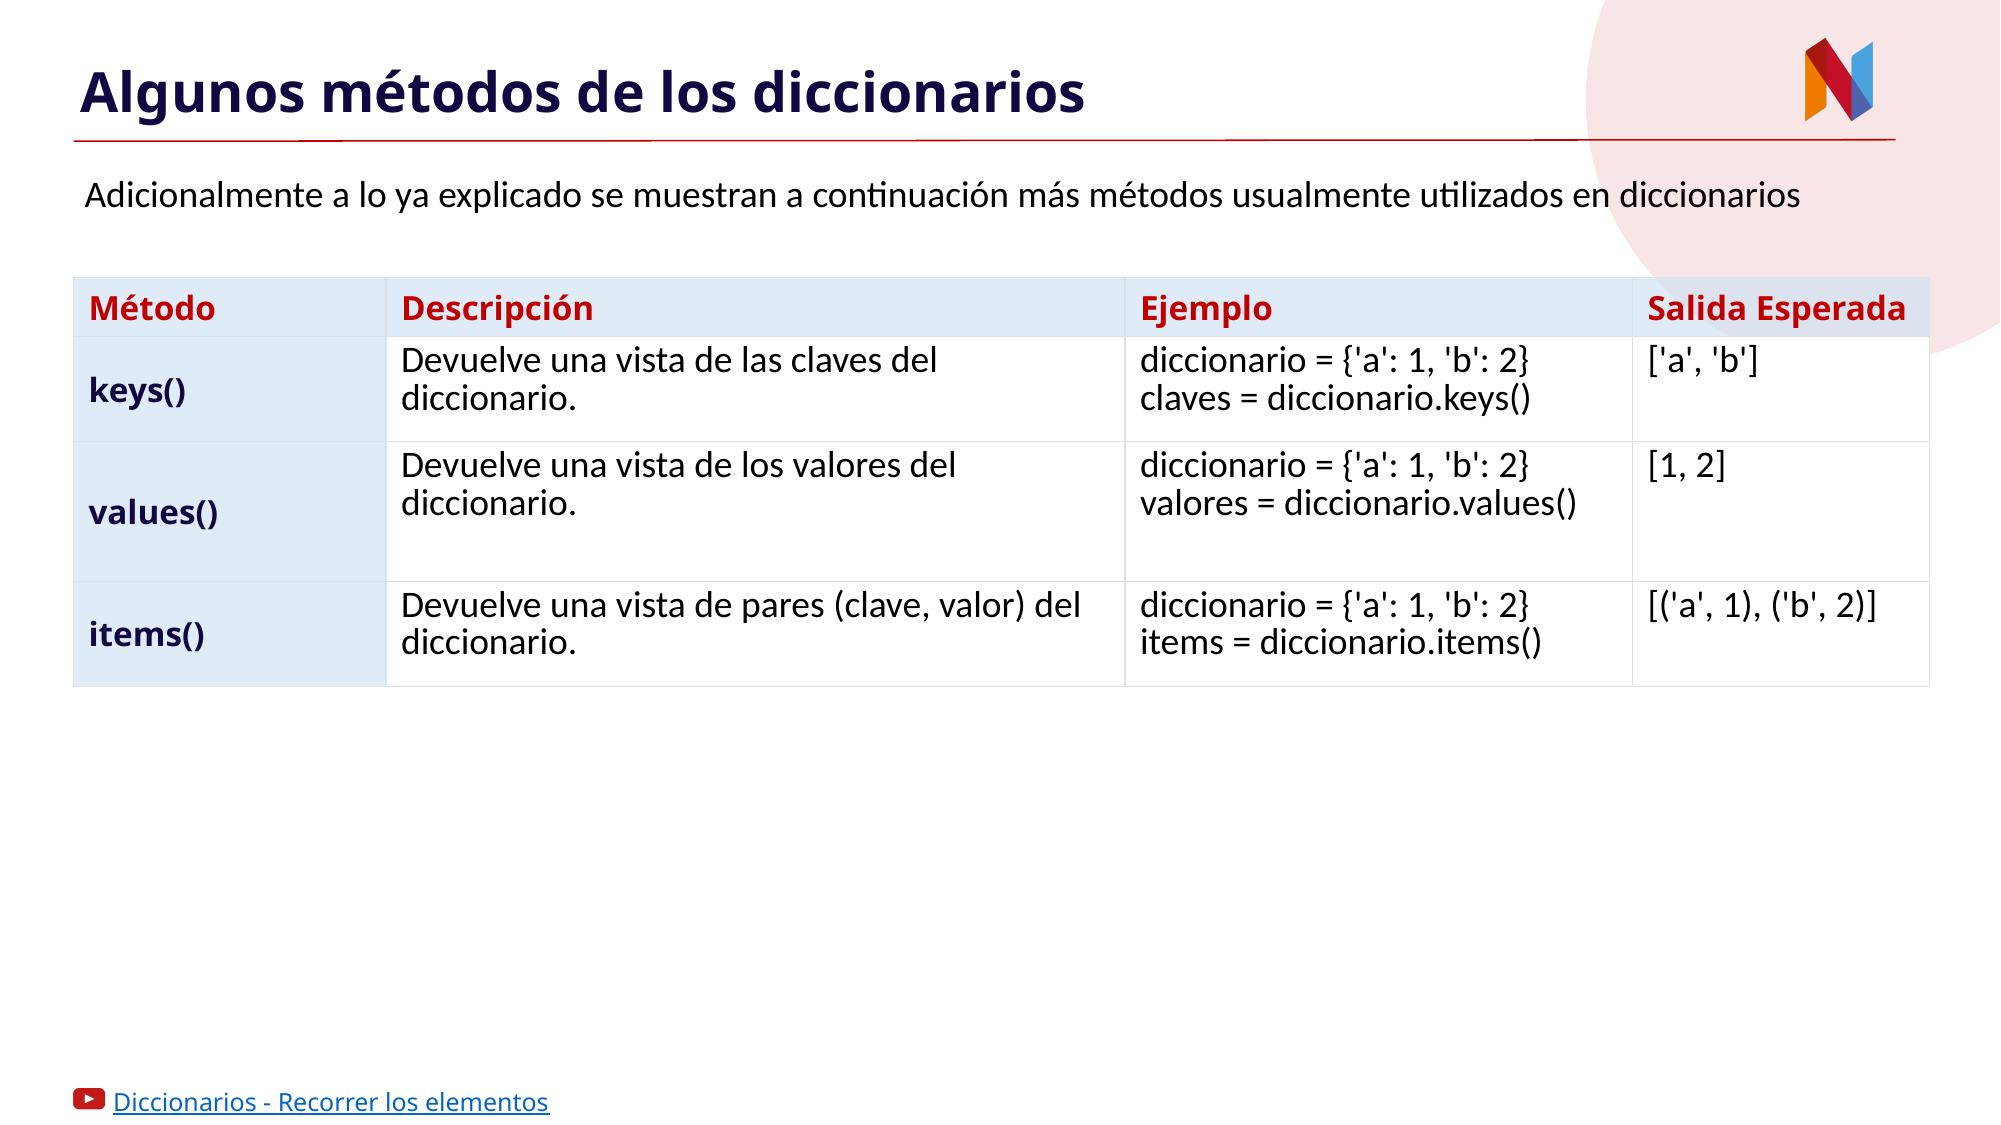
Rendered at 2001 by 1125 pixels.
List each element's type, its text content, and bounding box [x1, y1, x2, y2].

picture [71, 1081, 107, 1117]
table_cell [1, 2] [1633, 442, 1929, 581]
table_cell diccionario = {'a': 1, 'b': 2} claves = diccionario.keys() [1126, 337, 1632, 441]
table_cell Devuelve una vista de las claves del diccionario. [387, 337, 1124, 441]
table_cell [('a', 1), ('b', 2)] [1633, 582, 1929, 686]
text_box [1586, 0, 2000, 355]
table_header Ejemplo [1126, 278, 1632, 336]
picture [1782, 34, 1896, 126]
table_cell Devuelve una vista de los valores del diccionario. [387, 442, 1124, 581]
text_box Diccionarios - Recorrer los elementos [98, 1079, 602, 1125]
table_header Descripción [387, 278, 1124, 336]
text_box Algunos métodos de los diccionarios [60, 0, 1781, 115]
table_cell items() [74, 582, 385, 686]
table_cell diccionario = {'a': 1, 'b': 2} valores = diccionario.values() [1126, 442, 1632, 581]
table_header Método [74, 278, 385, 336]
table_cell Devuelve una vista de pares (clave, valor) del diccionario. [387, 582, 1124, 686]
table_header Salida Esperada [1633, 278, 1929, 336]
text_box Adicionalmente a lo ya explicado se muestran a continuación más métodos usualmente utilizados en diccionarios [69, 162, 1903, 262]
table_cell diccionario = {'a': 1, 'b': 2} items = diccionario.items() [1126, 582, 1632, 686]
table_cell ['a', 'b'] [1633, 337, 1929, 441]
table_cell keys() [74, 337, 385, 441]
table_cell values() [74, 442, 385, 581]
